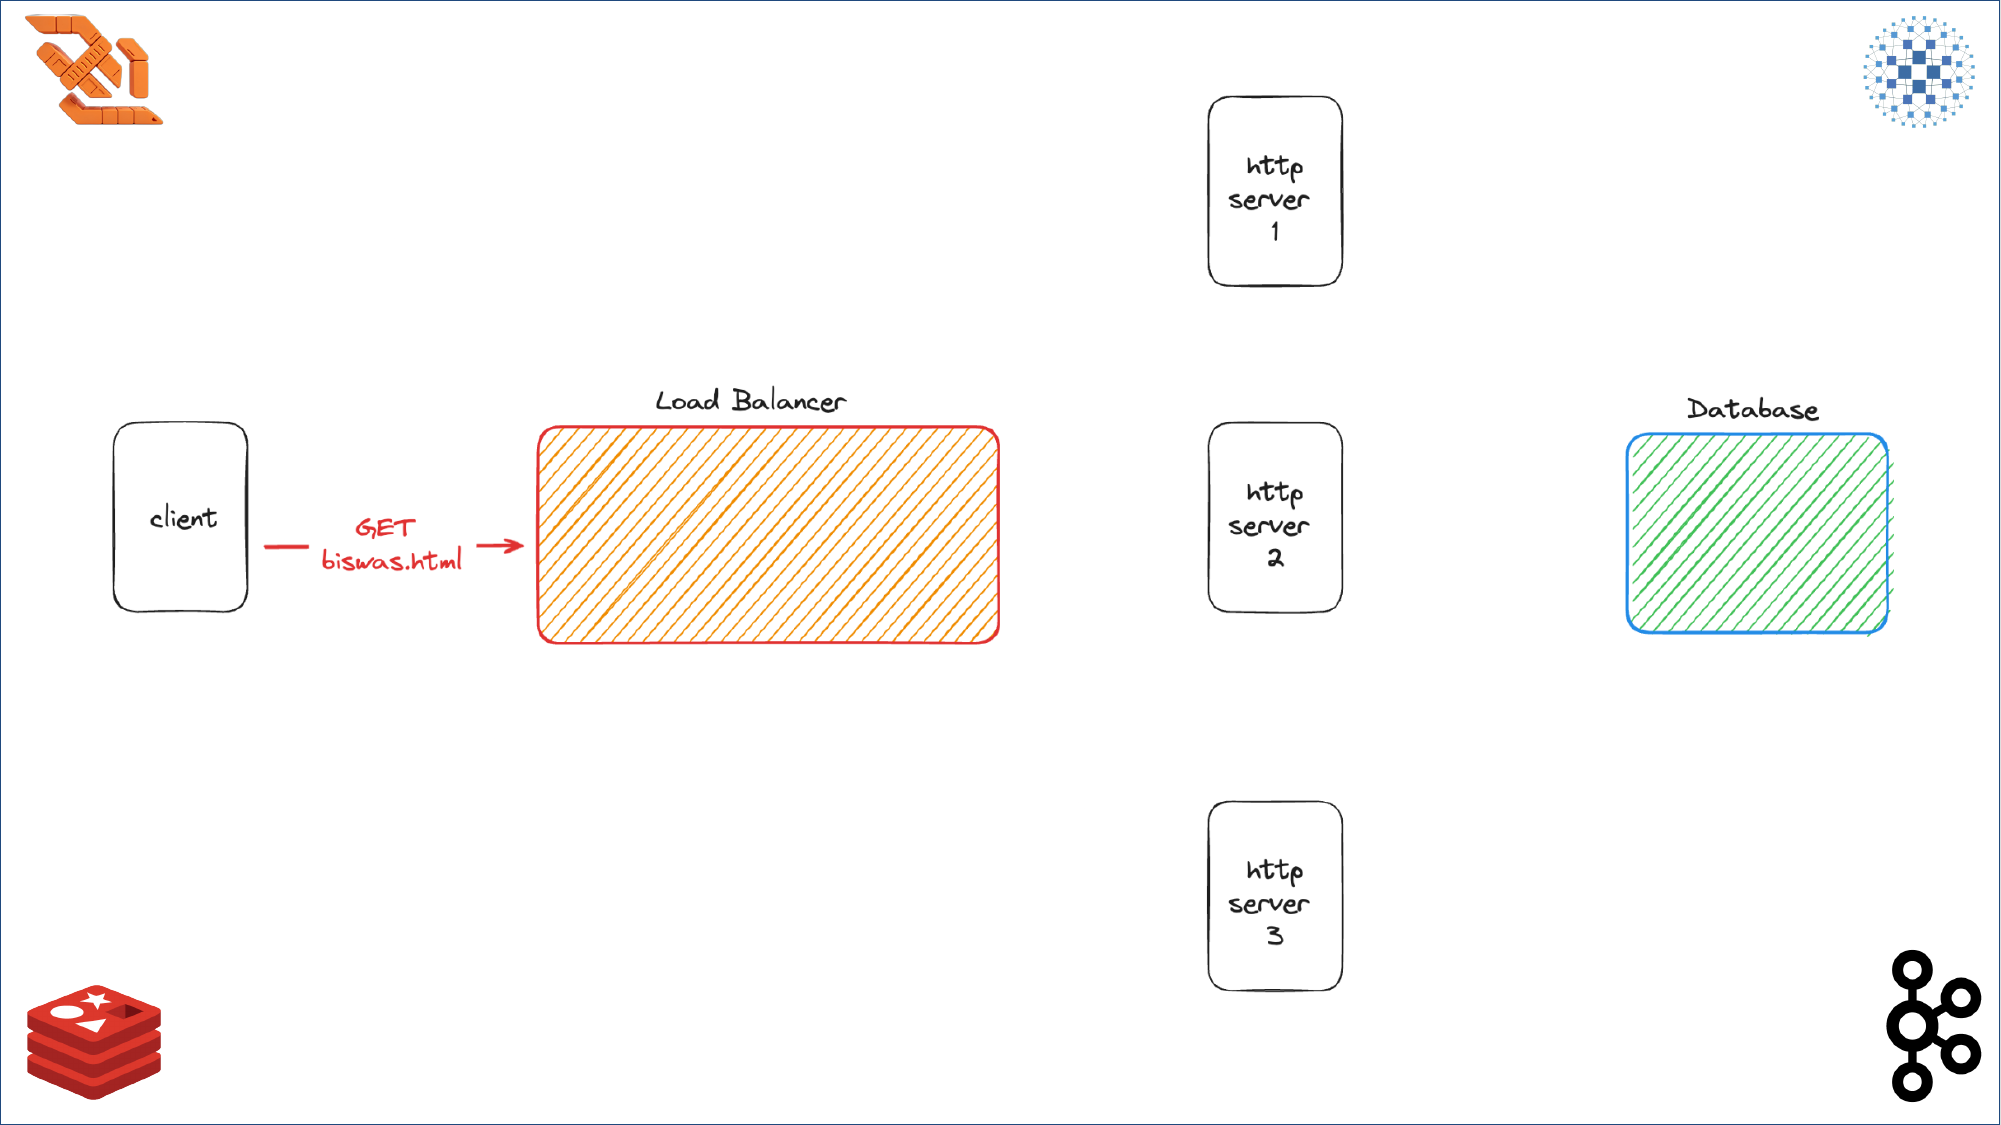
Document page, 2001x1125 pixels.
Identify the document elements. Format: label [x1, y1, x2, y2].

text_box [0, 0, 2000, 1125]
picture [19, 9, 1987, 1116]
